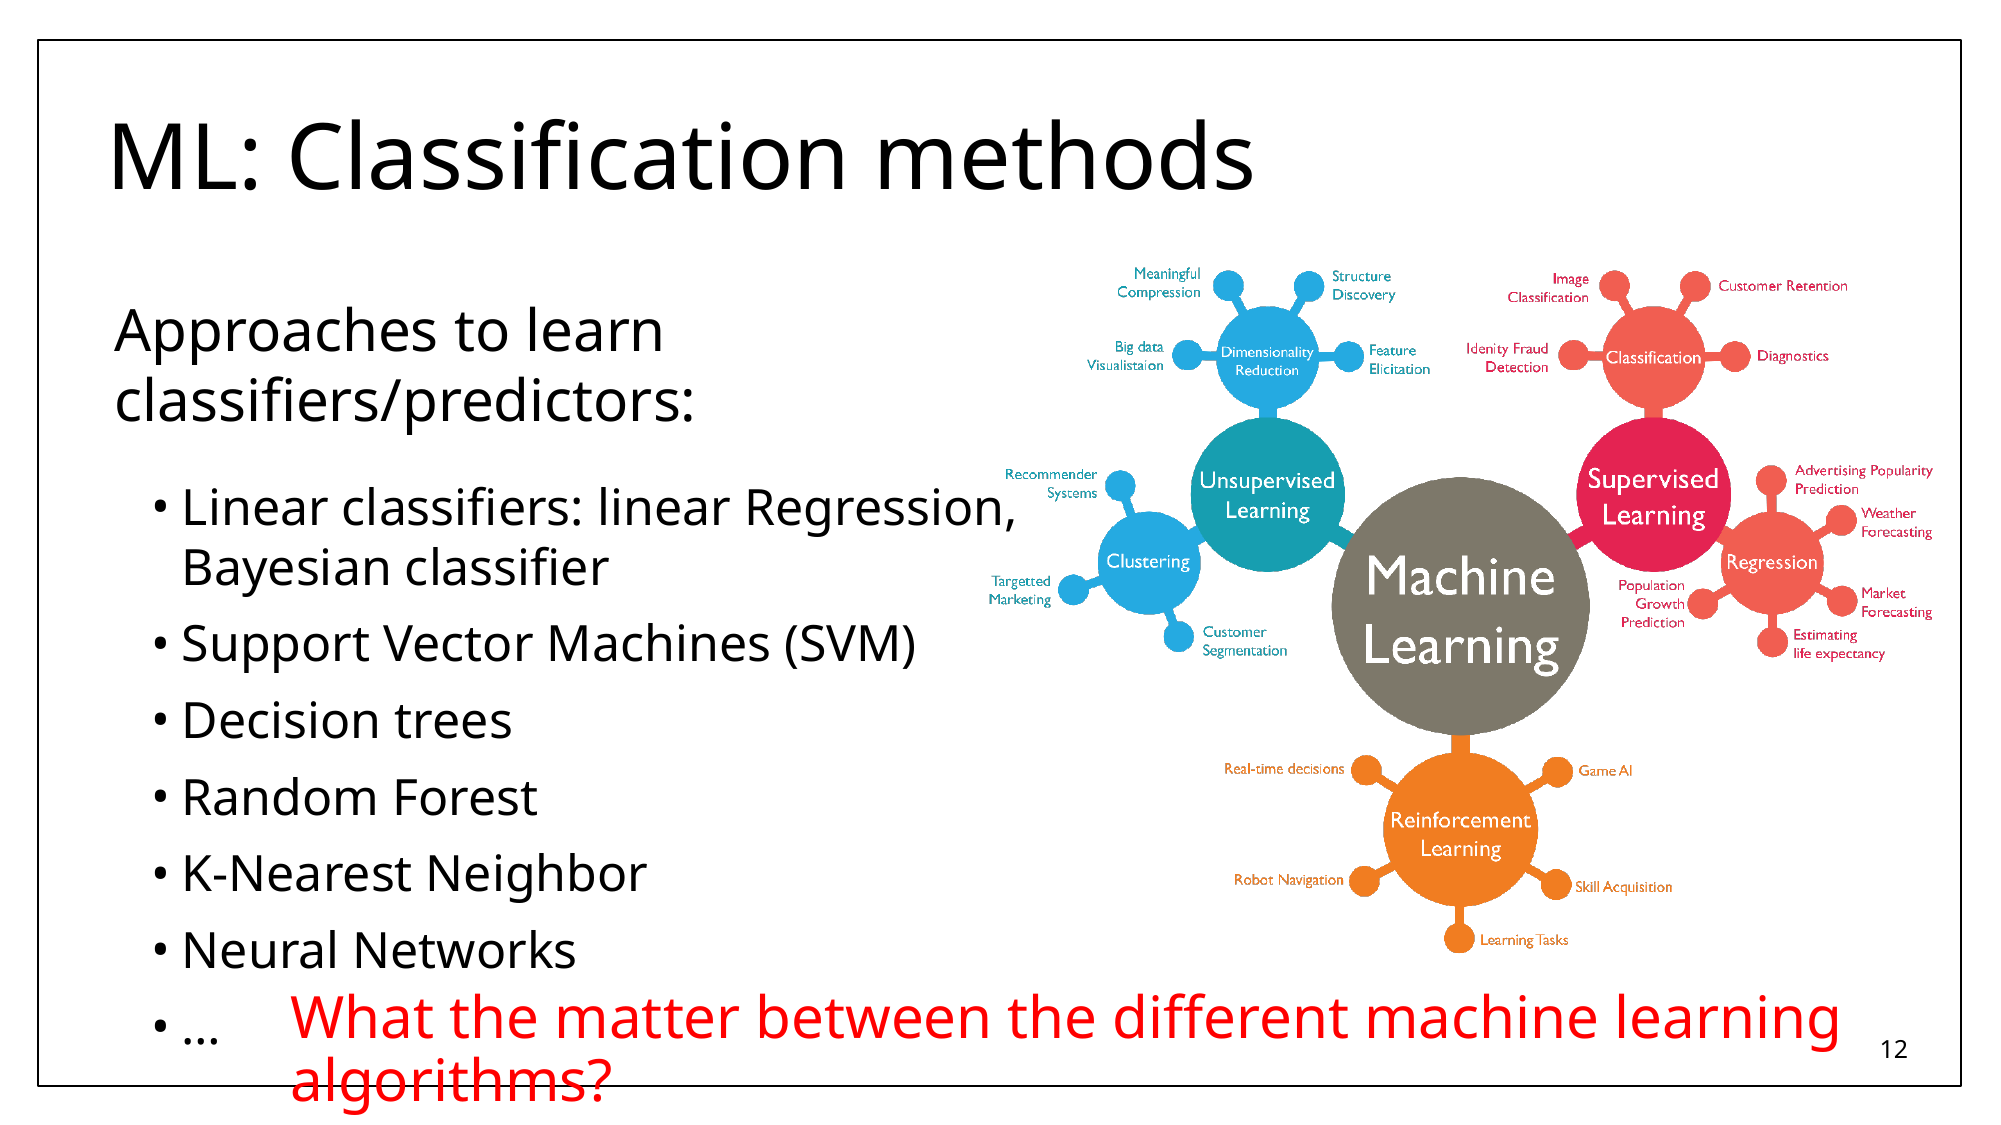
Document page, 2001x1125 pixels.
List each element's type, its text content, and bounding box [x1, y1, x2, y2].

text_box What the matter between the different machine learning algorithms? [275, 1001, 1968, 1101]
picture [976, 261, 1947, 955]
list Approaches to learn classifiers/predictors: Linear classifiers: linear Regression, Bayesian classifier Support Vector Machines (SVM) Decision trees Random Forest K-Nearest Neighbor Neural Networks … [91, 286, 1122, 997]
title ML: Classification methods [91, 48, 1924, 271]
